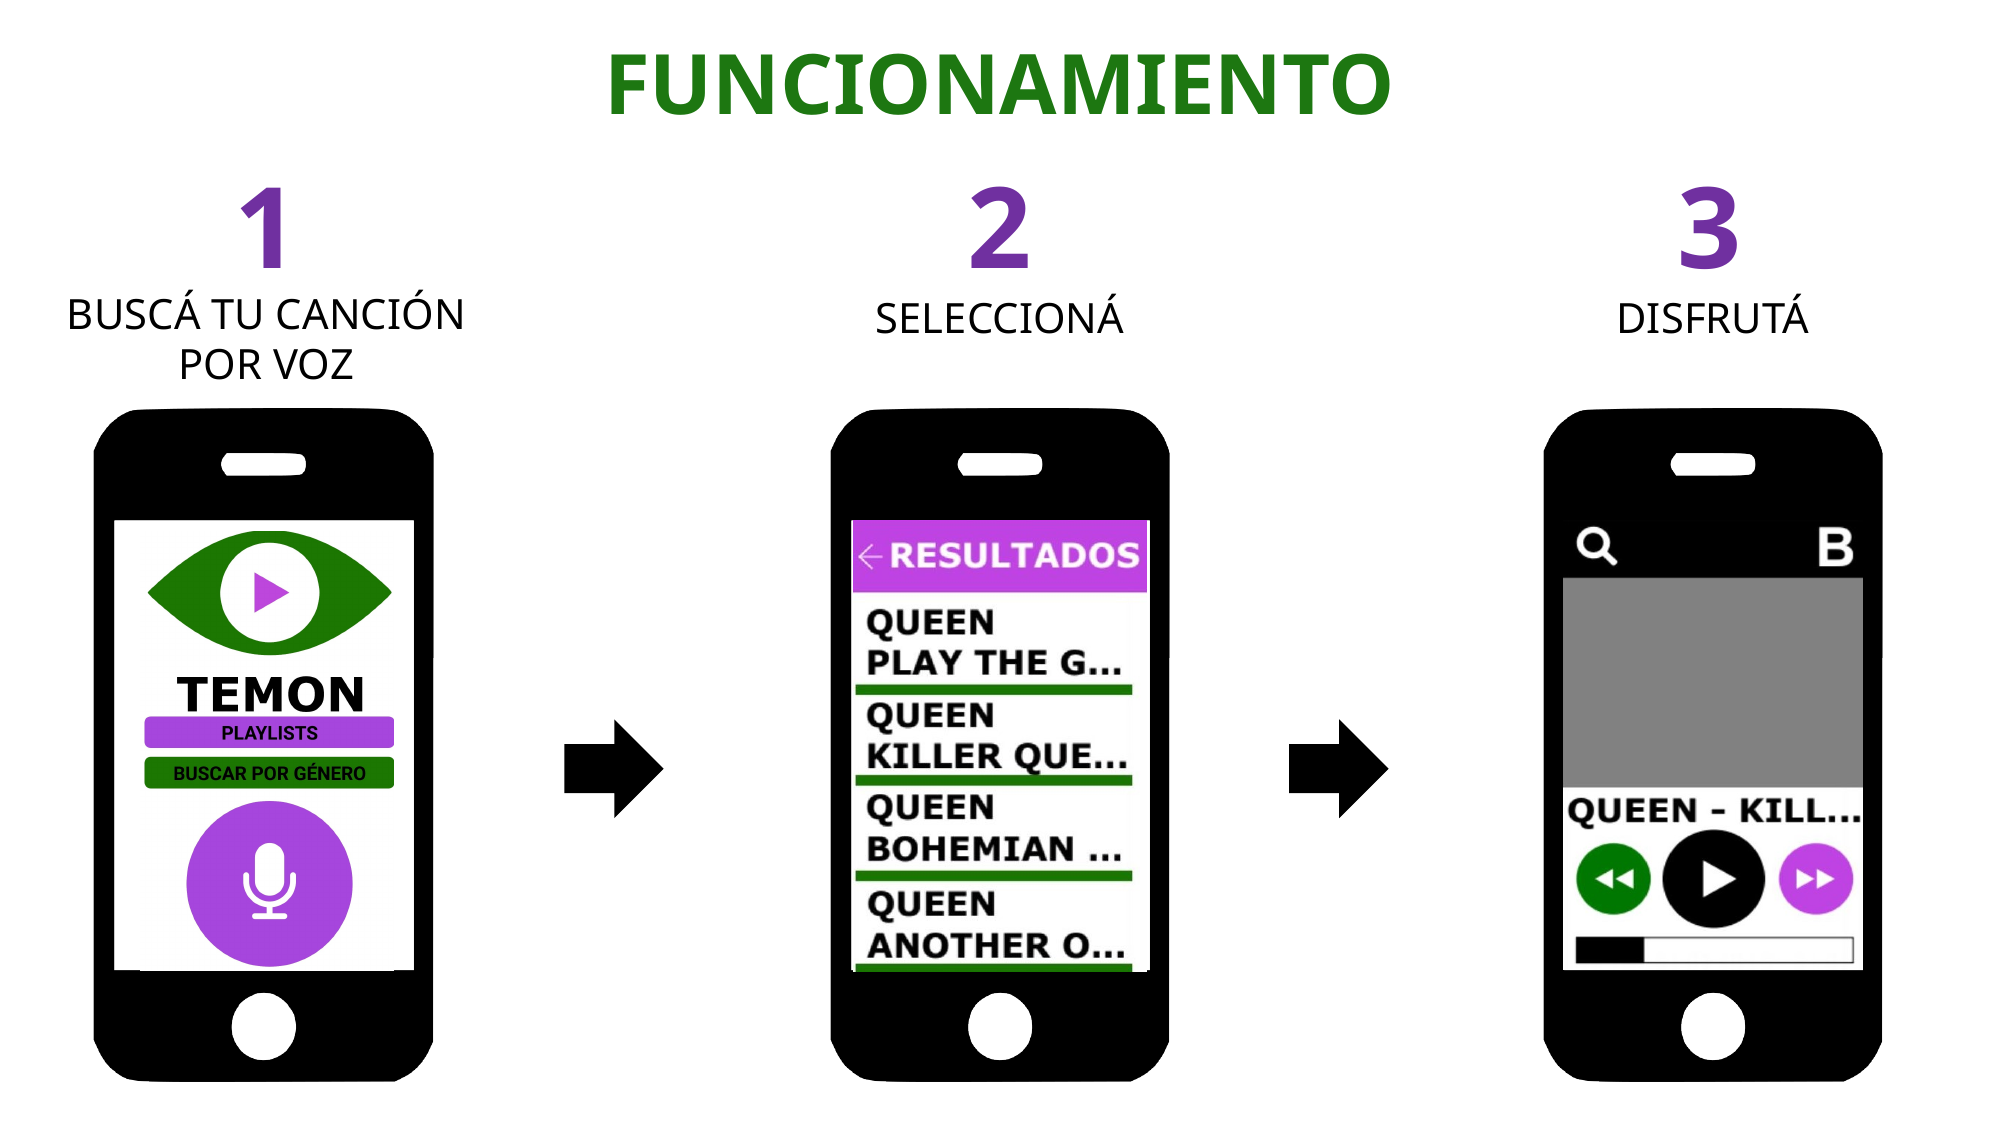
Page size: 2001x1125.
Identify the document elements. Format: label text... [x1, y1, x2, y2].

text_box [830, 408, 1170, 1082]
text_box [1289, 719, 1389, 819]
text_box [1543, 408, 1883, 1082]
text_box 2 [892, 148, 1108, 284]
text_box 3 [1602, 148, 1818, 284]
text_box FUNCIONAMIENTO [248, 24, 1752, 140]
text_box BUSCÁ TU CANCIÓN POR VOZ [25, 280, 508, 396]
text_box SELECCIONÁ [789, 284, 1211, 350]
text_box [93, 408, 434, 1082]
text_box [564, 719, 664, 819]
text_box DISFRUTÁ [1537, 284, 1889, 350]
text_box 1 [159, 148, 374, 280]
